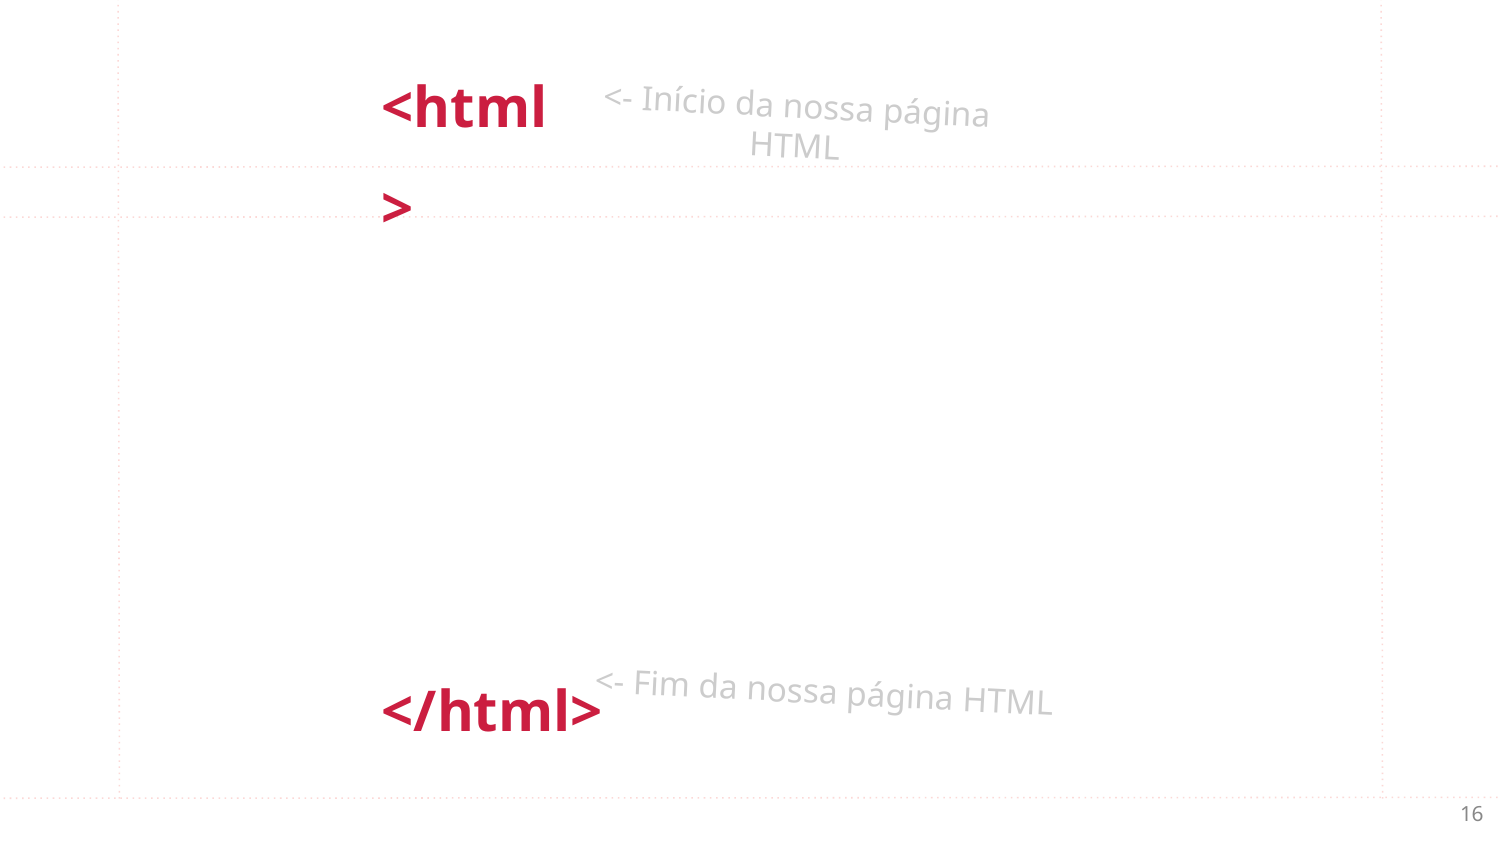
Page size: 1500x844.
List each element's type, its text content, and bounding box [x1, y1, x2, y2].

text_box </html> [366, 638, 637, 746]
text_box <- Início da nossa página HTML [549, 64, 1044, 160]
text_box <html> [366, 84, 586, 193]
text_box <- Fim da nossa página HTML [576, 650, 1072, 746]
